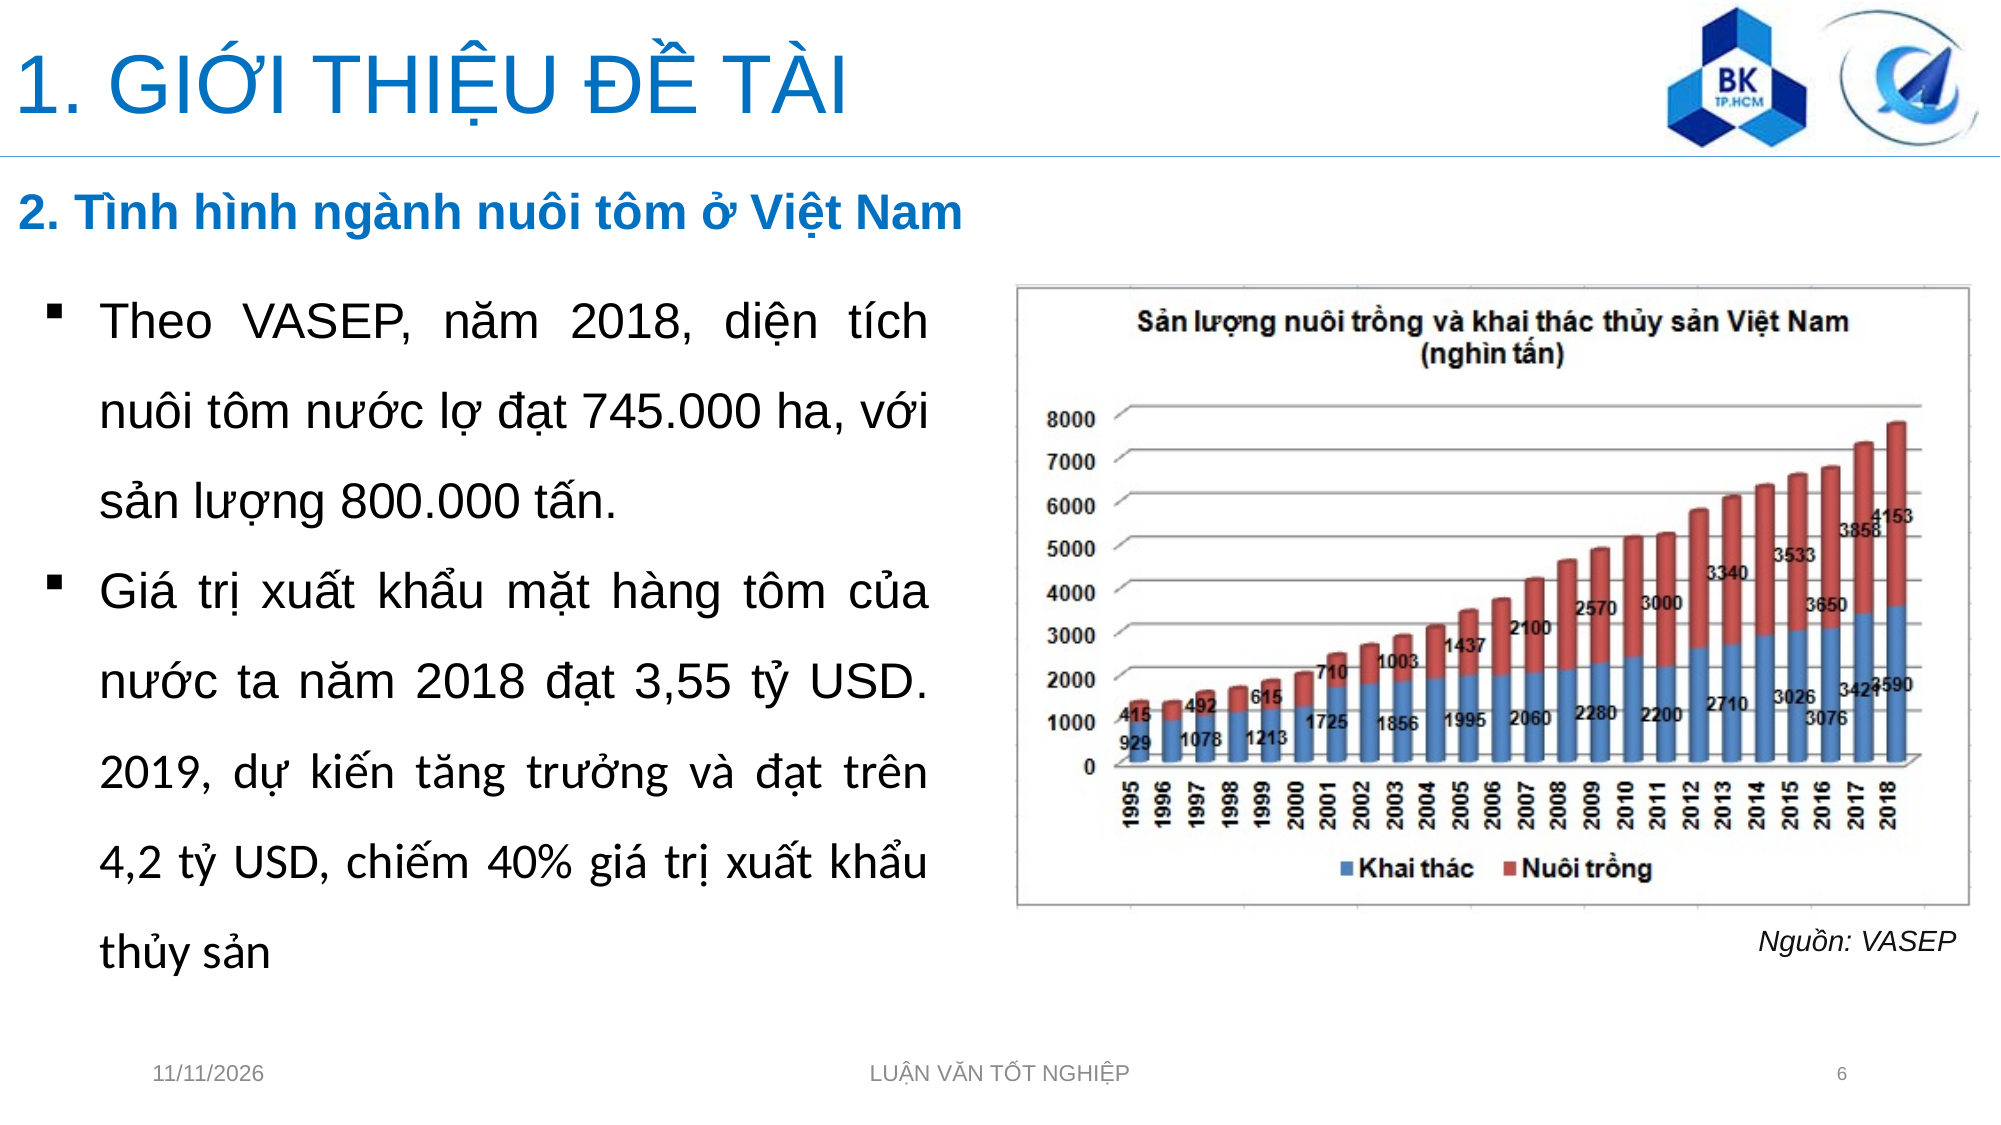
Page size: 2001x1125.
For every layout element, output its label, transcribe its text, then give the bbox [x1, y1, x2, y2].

text_box 2. Tình hình ngành nuôi tôm ở Việt Nam [3, 172, 980, 247]
text_box Nguồn: VASEP [1605, 915, 1972, 965]
text_box 1. GIỚI THIỆU ĐỀ TÀI [0, 22, 1080, 138]
picture [1665, 2, 1979, 156]
footer LUẬN VĂN TỐT NGHIỆP [662, 1042, 1338, 1103]
slide_number 02-Jul-19 [137, 1042, 588, 1103]
text_box Theo VASEP, năm 2018, diện tích nuôi tôm nước lợ đạt 745.000 ha, với sản lượng 800.000 tấn. Giá trị xuất khẩu mặt hàng tôm của nước ta năm 2018 đạt 3,55 tỷ USD. 2019, dự kiến tăng trưởng và đạt trên 4,2 tỷ USD, chiếm 40% giá trị xuất khẩu thủy sản [28, 250, 944, 986]
picture [1015, 284, 1972, 915]
slide_number 6 [1412, 1042, 1863, 1103]
